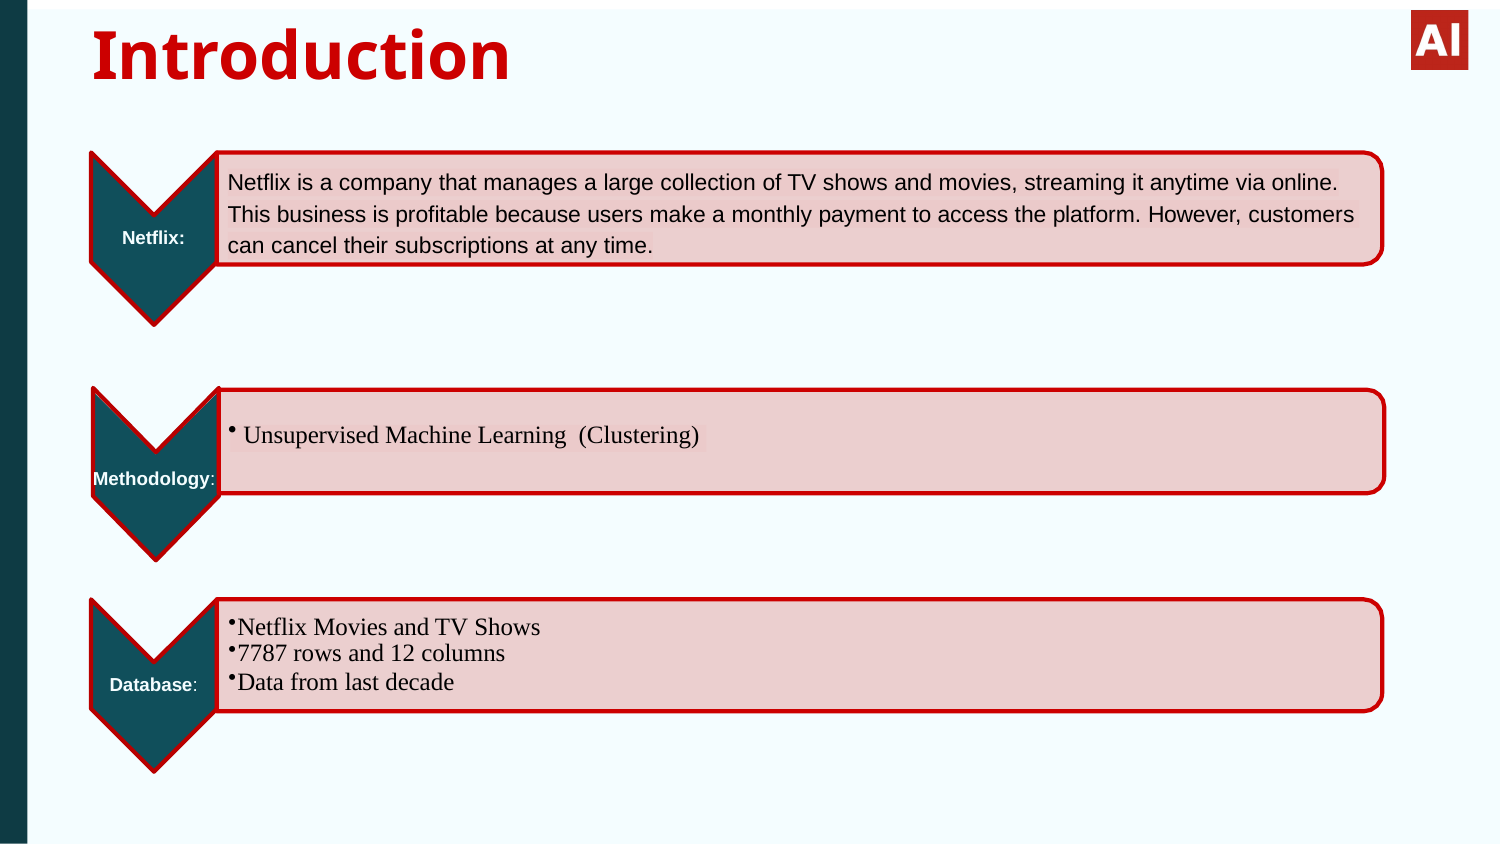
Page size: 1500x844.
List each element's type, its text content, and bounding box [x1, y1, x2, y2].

text_box [1411, 10, 1469, 70]
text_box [92, 387, 1385, 561]
text_box [0, 0, 28, 844]
title Introduction [90, 10, 748, 148]
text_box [88, 150, 220, 328]
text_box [88, 596, 220, 775]
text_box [214, 150, 1385, 267]
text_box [214, 597, 1385, 714]
text_box [28, 9, 1500, 844]
